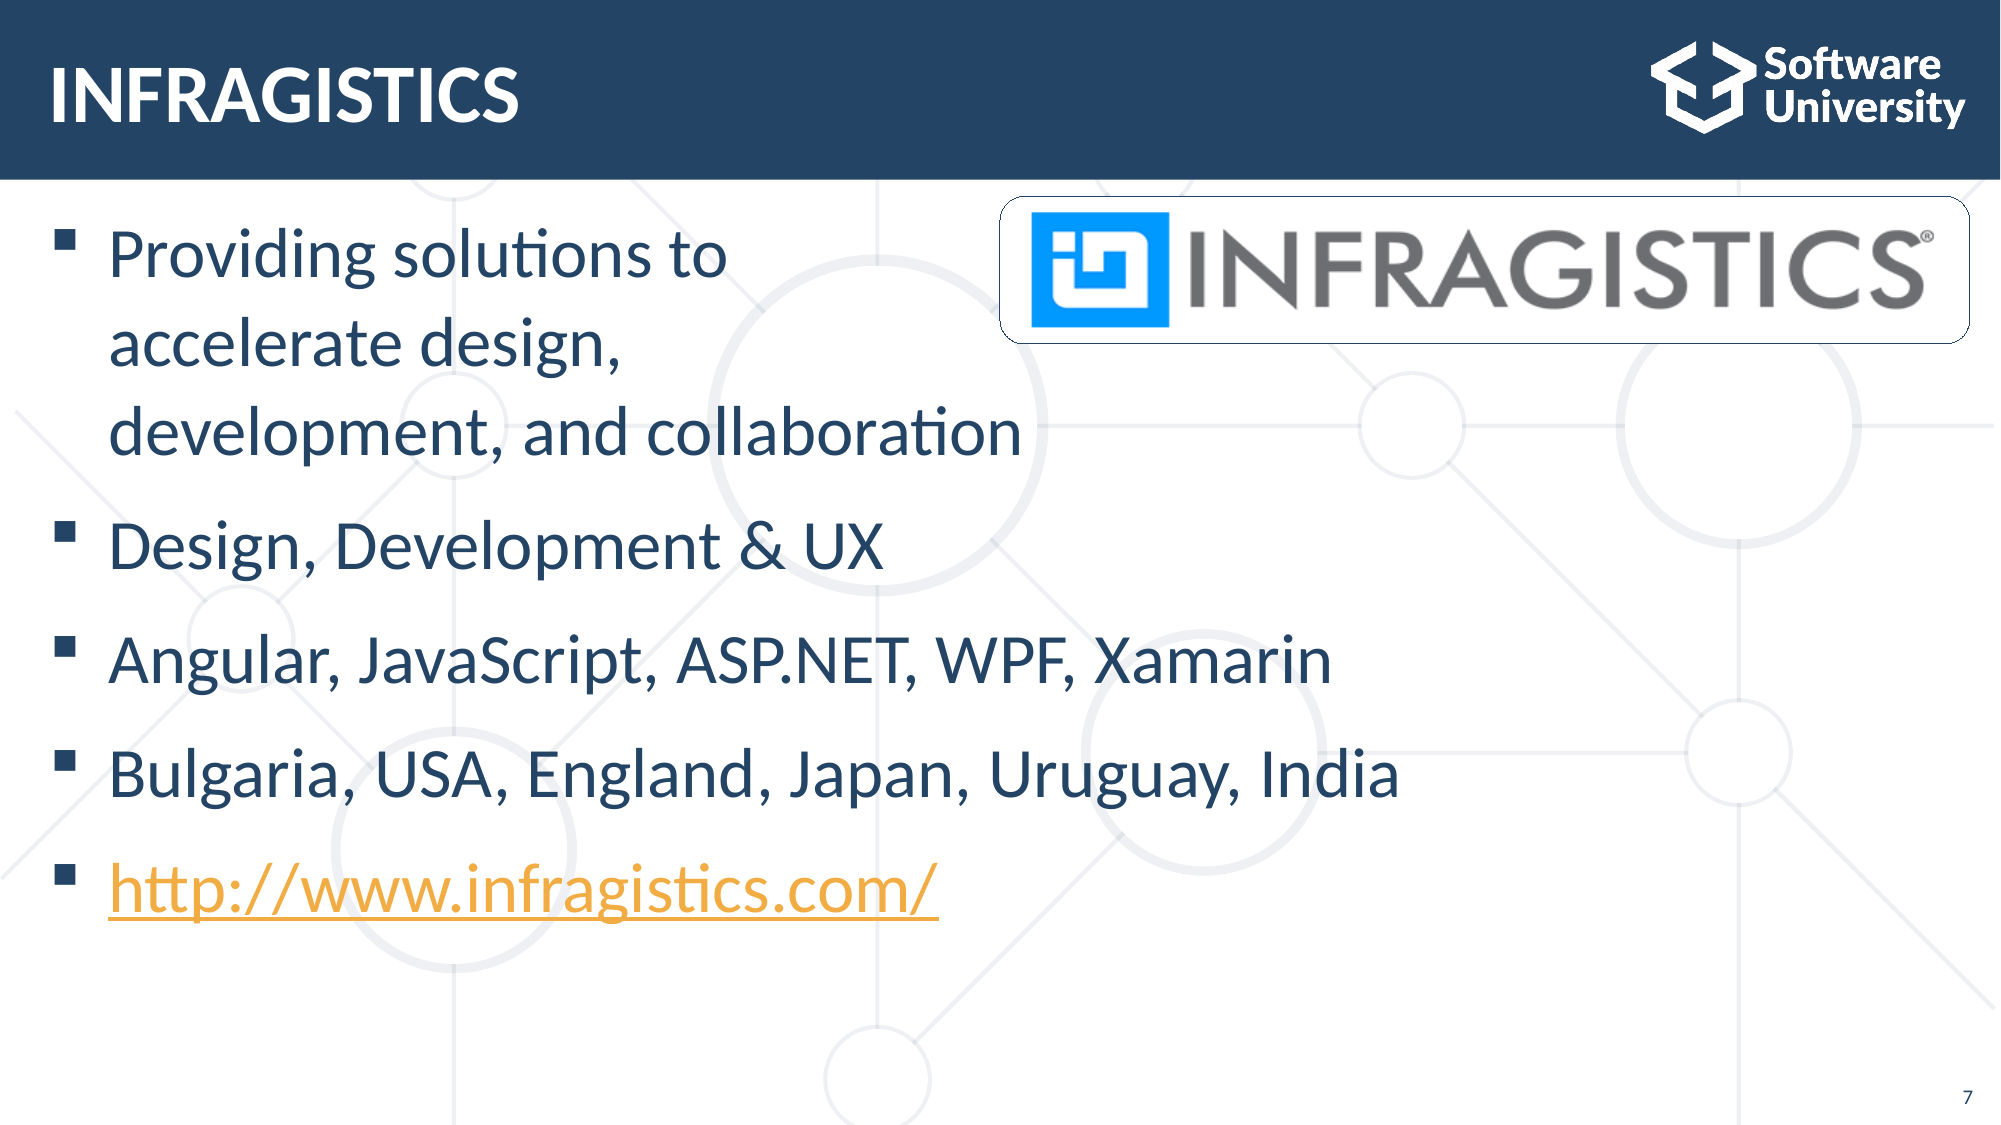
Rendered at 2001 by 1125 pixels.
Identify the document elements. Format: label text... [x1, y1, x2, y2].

title INFRAGISTICS [31, 16, 1625, 162]
slide_number 7 [1927, 1067, 1989, 1117]
picture [1651, 41, 1966, 134]
picture [999, 195, 1971, 345]
list Providing solutions to accelerate design, development, and collaboration Design, Development & UX Angular, JavaScript, ASP.NET, WPF, Xamarin Bulgaria, USA, England, Japan, Uruguay, India http://www.infragistics.com/ [31, 196, 1970, 1104]
